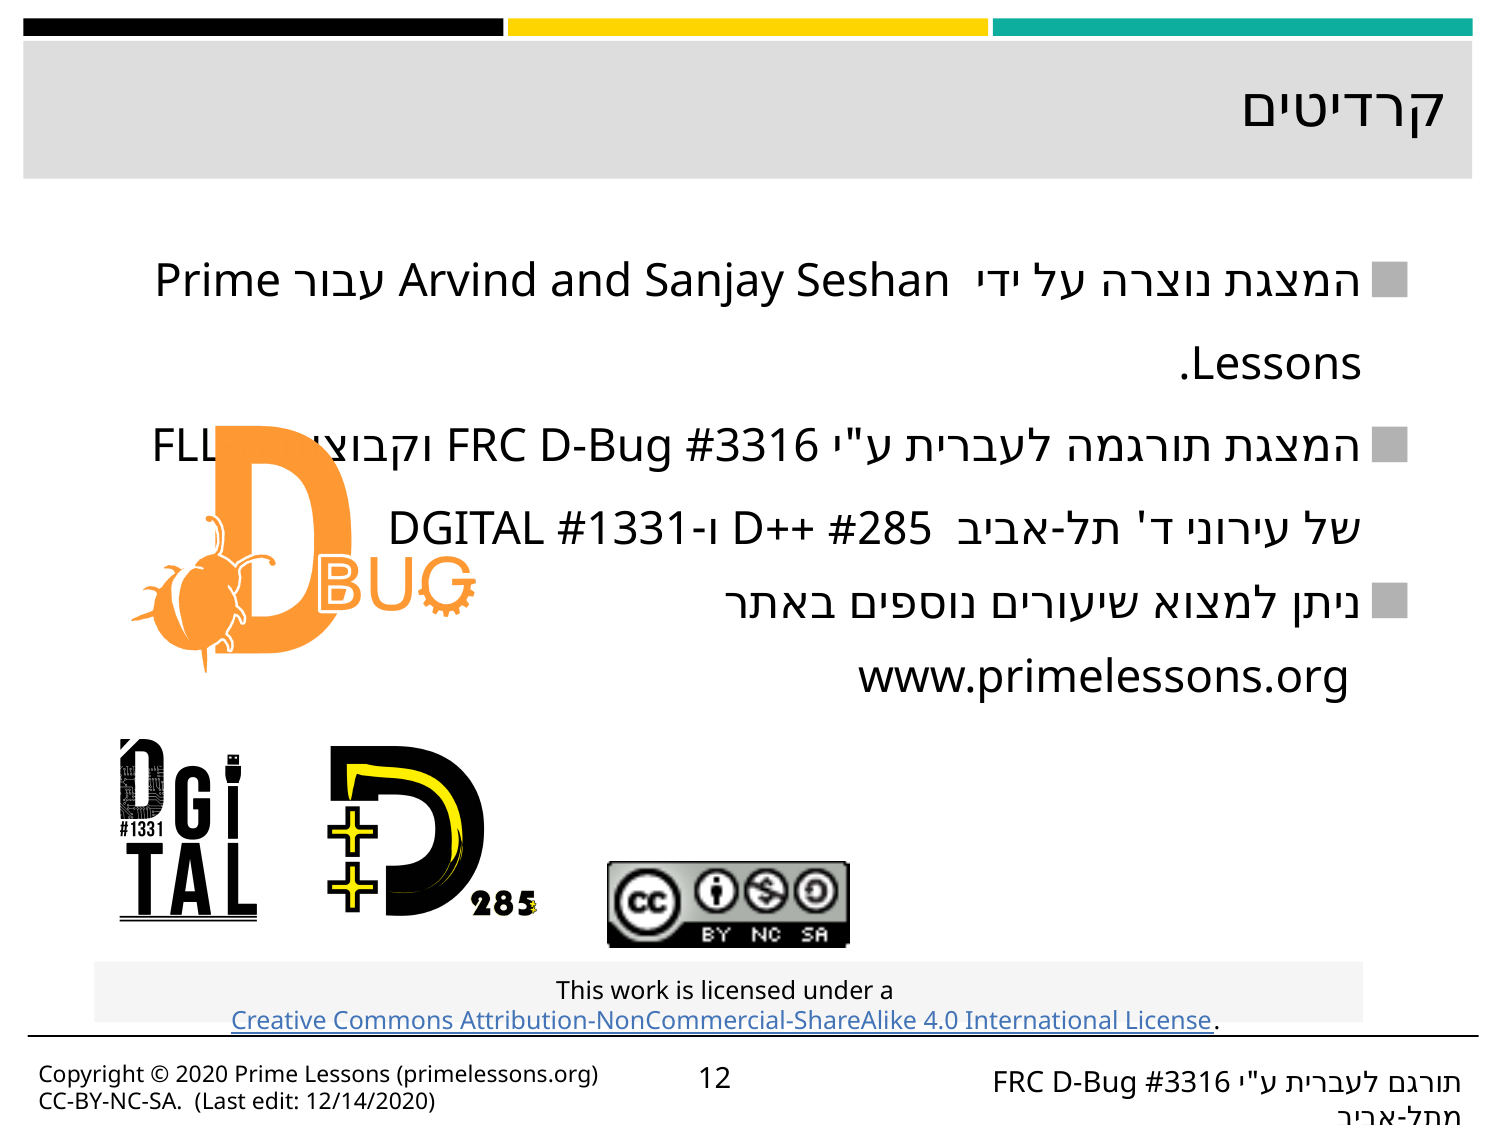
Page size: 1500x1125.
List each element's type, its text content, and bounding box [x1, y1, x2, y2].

slide_number ‹#› [682, 1051, 810, 1112]
picture [74, 734, 302, 925]
title קרדיטים [28, 60, 1464, 148]
picture [94, 388, 513, 710]
footer Copyright © 2020 Prime Lessons (primelessons.org) CC-BY-NC-SA. (Last edit: 12/14/2020) [23, 1051, 622, 1112]
picture [607, 861, 851, 948]
text_box This work is licensed under a Creative Commons Attribution-NonCommercial-ShareAlike 4.0 International License. [94, 961, 1363, 1023]
picture [314, 733, 542, 926]
list המצגת נוצרה על ידי Arvind and Sanjay Seshan עבור Prime Lessons. המצגת תורגמה לעברית ע"י FRC D-Bug #3316 וקבוצות ה-FLL של עירוני ד' תל-אביב #285 ++D ו-DGITAL #1331 ניתן למצוא שיעורים נוספים באתר www.primelessons.org [75, 216, 1428, 743]
